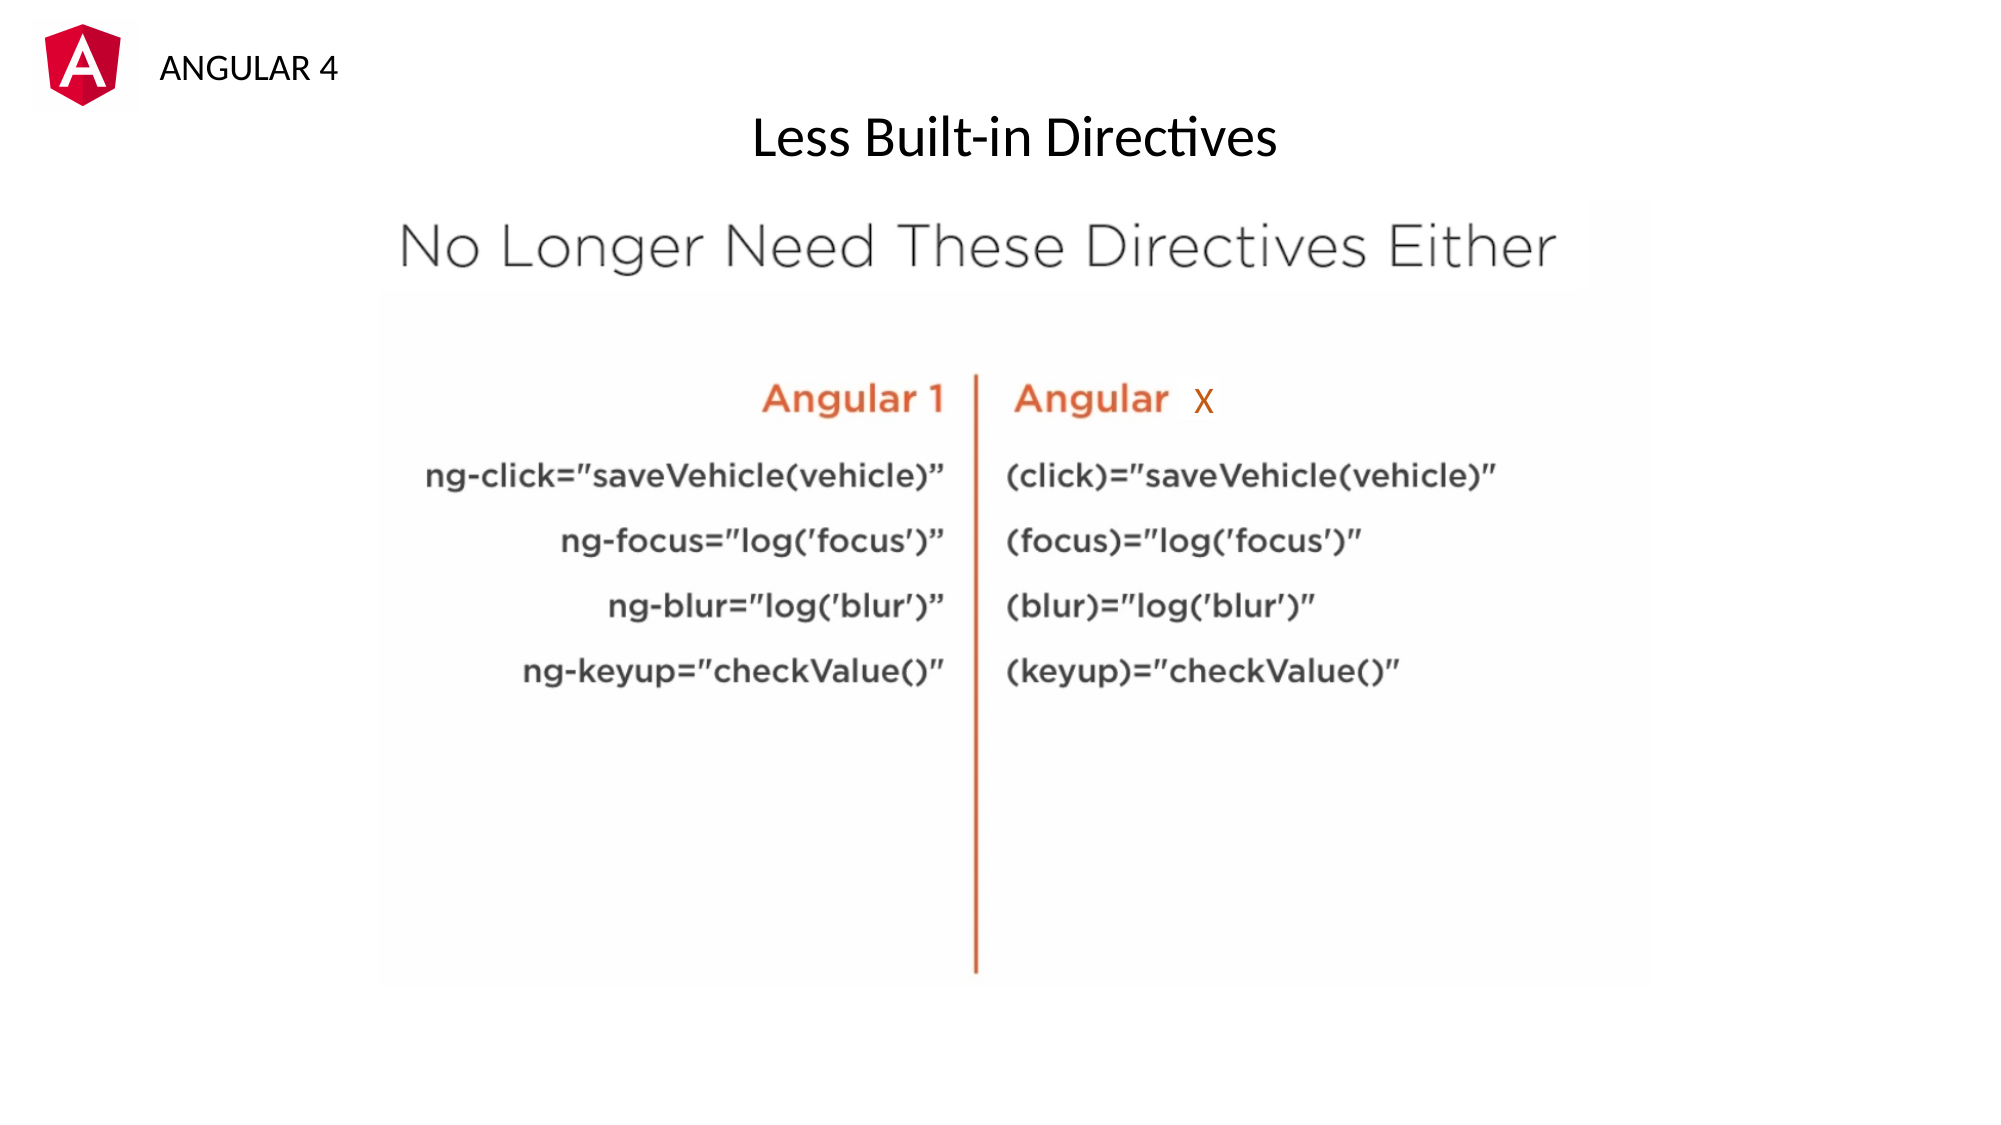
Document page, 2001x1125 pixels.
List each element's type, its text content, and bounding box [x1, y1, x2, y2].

picture [379, 201, 1652, 987]
text_box Less Built-in Directives [737, 90, 1294, 176]
picture [31, 19, 138, 112]
